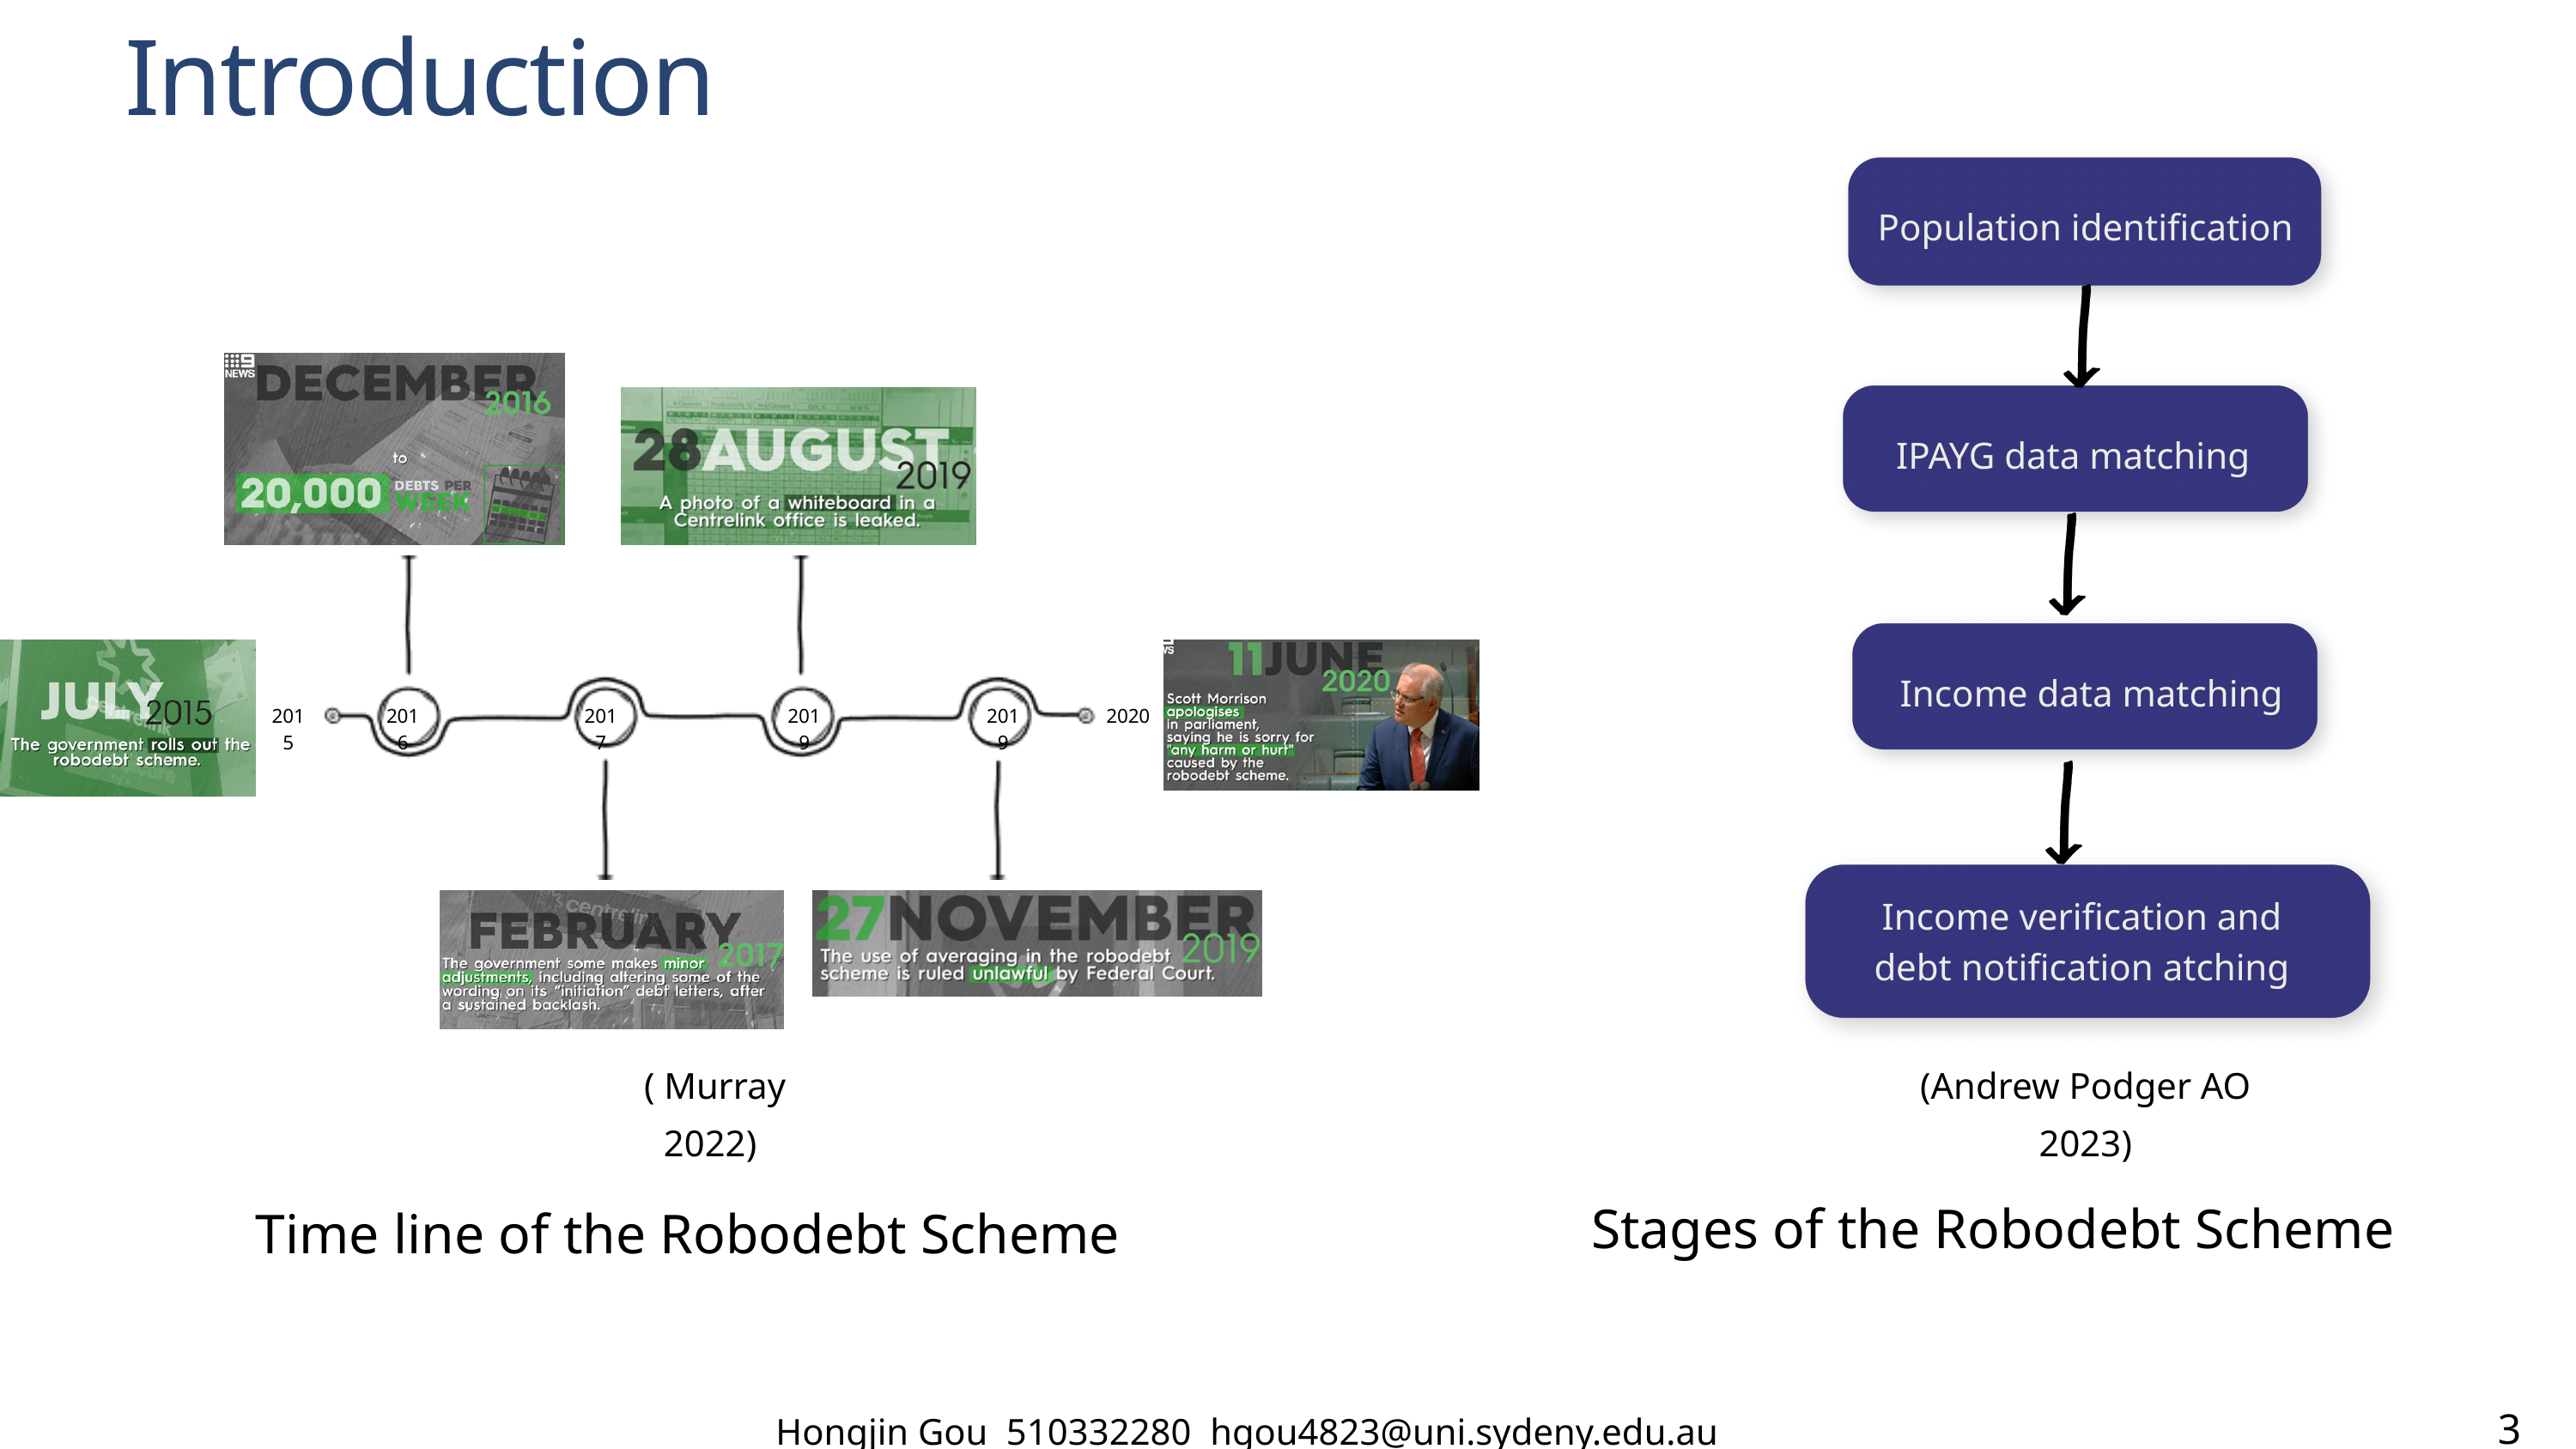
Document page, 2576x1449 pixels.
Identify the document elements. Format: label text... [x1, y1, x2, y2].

text_box Hongjin Gou 510332280 hgou4823@uni.sydeny.edu.au [649, 1394, 1845, 1449]
picture [0, 640, 256, 797]
picture [1163, 640, 1479, 791]
text_box Time line of the Robodebt Scheme [255, 1189, 1379, 1265]
picture [440, 890, 784, 1029]
text_box Introduction [0, 44, 993, 136]
text_box 2015 [267, 699, 309, 781]
picture [224, 352, 565, 545]
picture [320, 555, 1100, 880]
text_box Stages of the Robodebt Scheme [1591, 1184, 2576, 1259]
picture [812, 890, 1262, 997]
picture [620, 386, 976, 545]
text_box 3 [1911, 1385, 2576, 1449]
picture [1789, 144, 2402, 1050]
text_box 2020 [1104, 699, 1151, 755]
text_box (Andrew Podger AO 2023) [1877, 1057, 2294, 1164]
text_box ( Murray 2022) [587, 1048, 833, 1164]
